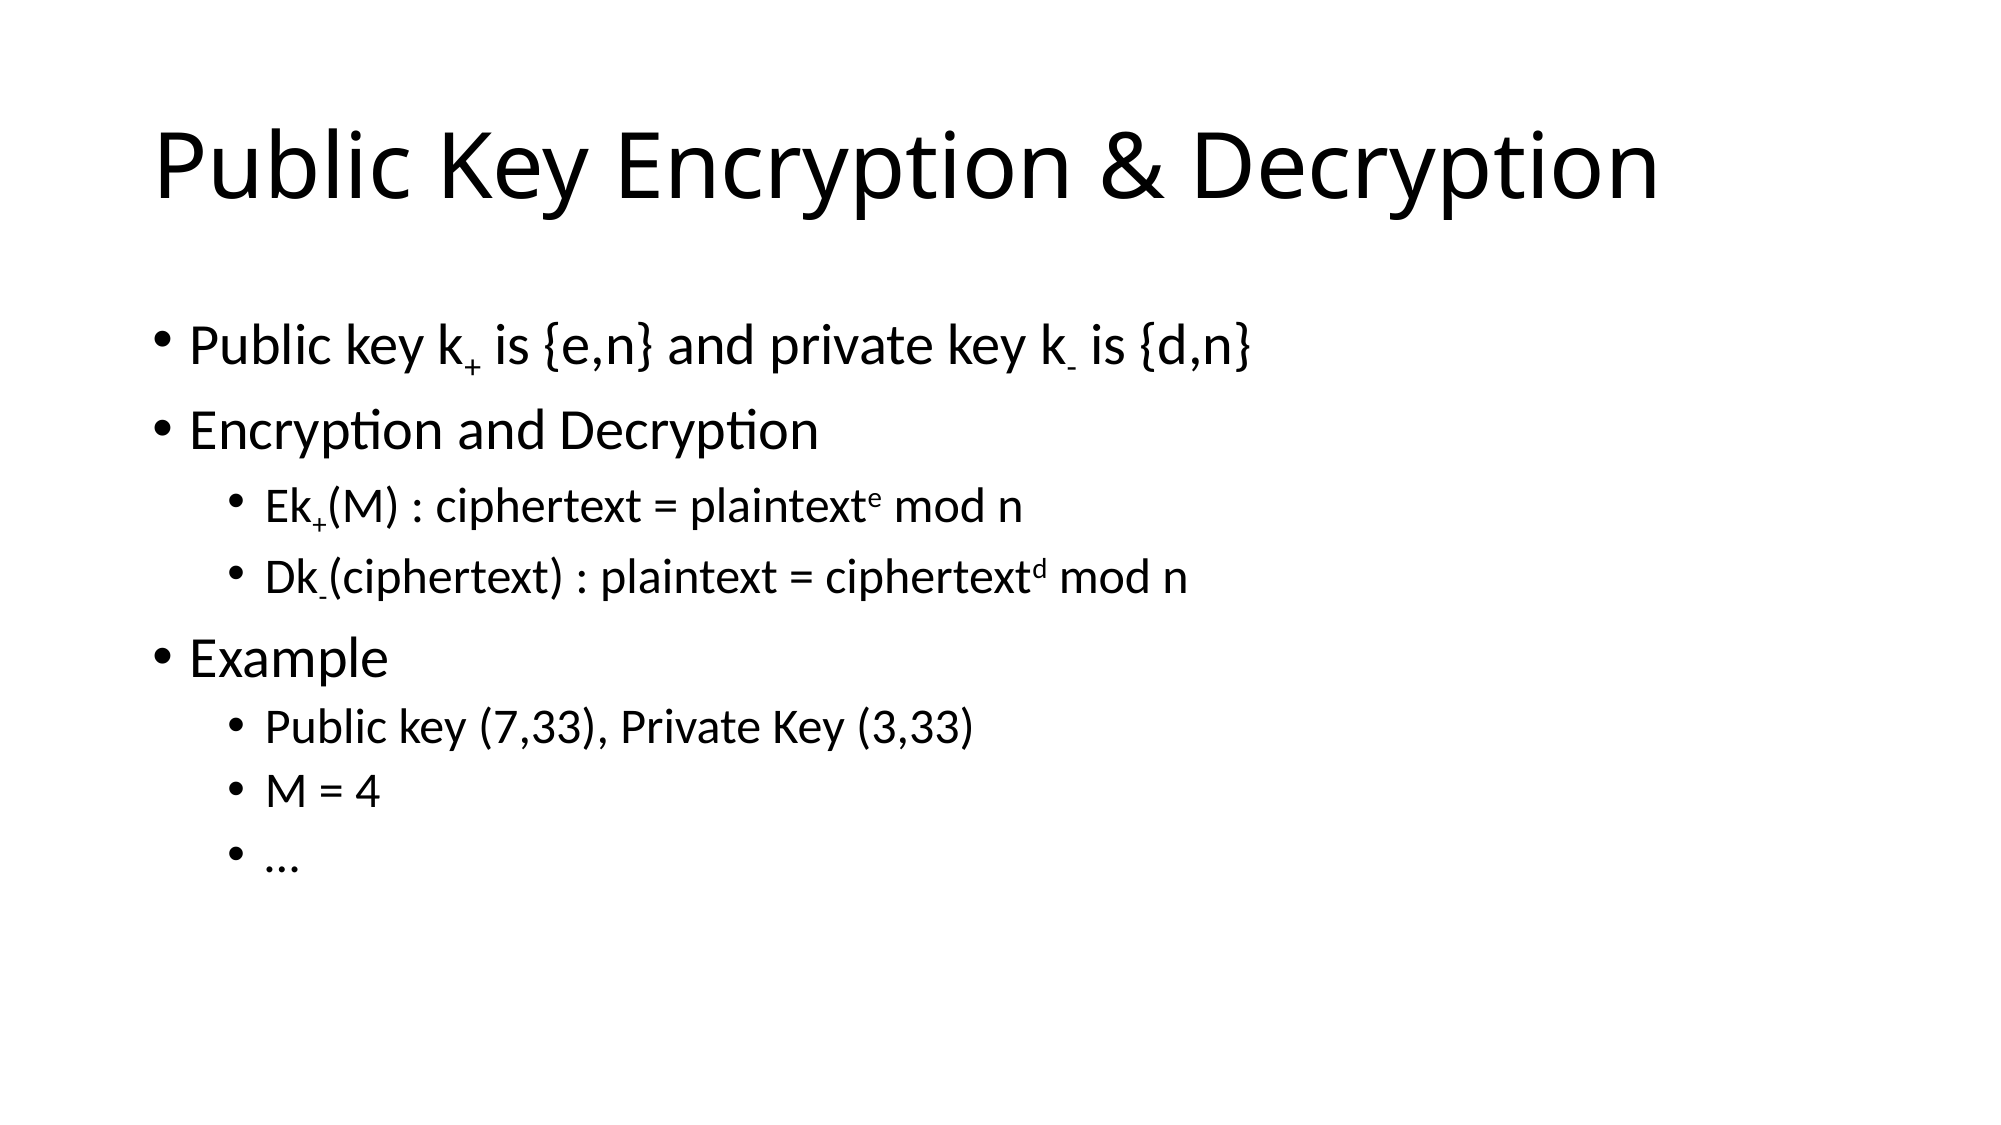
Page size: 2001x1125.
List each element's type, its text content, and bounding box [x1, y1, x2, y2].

title Public Key Encryption & Decryption [137, 59, 1863, 278]
list Public key k+ is {e,n} and private key k- is {d,n} Encryption and Decryption Ek+(M) : ciphertext = plaintexte mod n Dk-(ciphertext) : plaintext = ciphertextd mod n Example Public key (7,33), Private Key (3,33) M = 4 … [137, 299, 1863, 1014]
